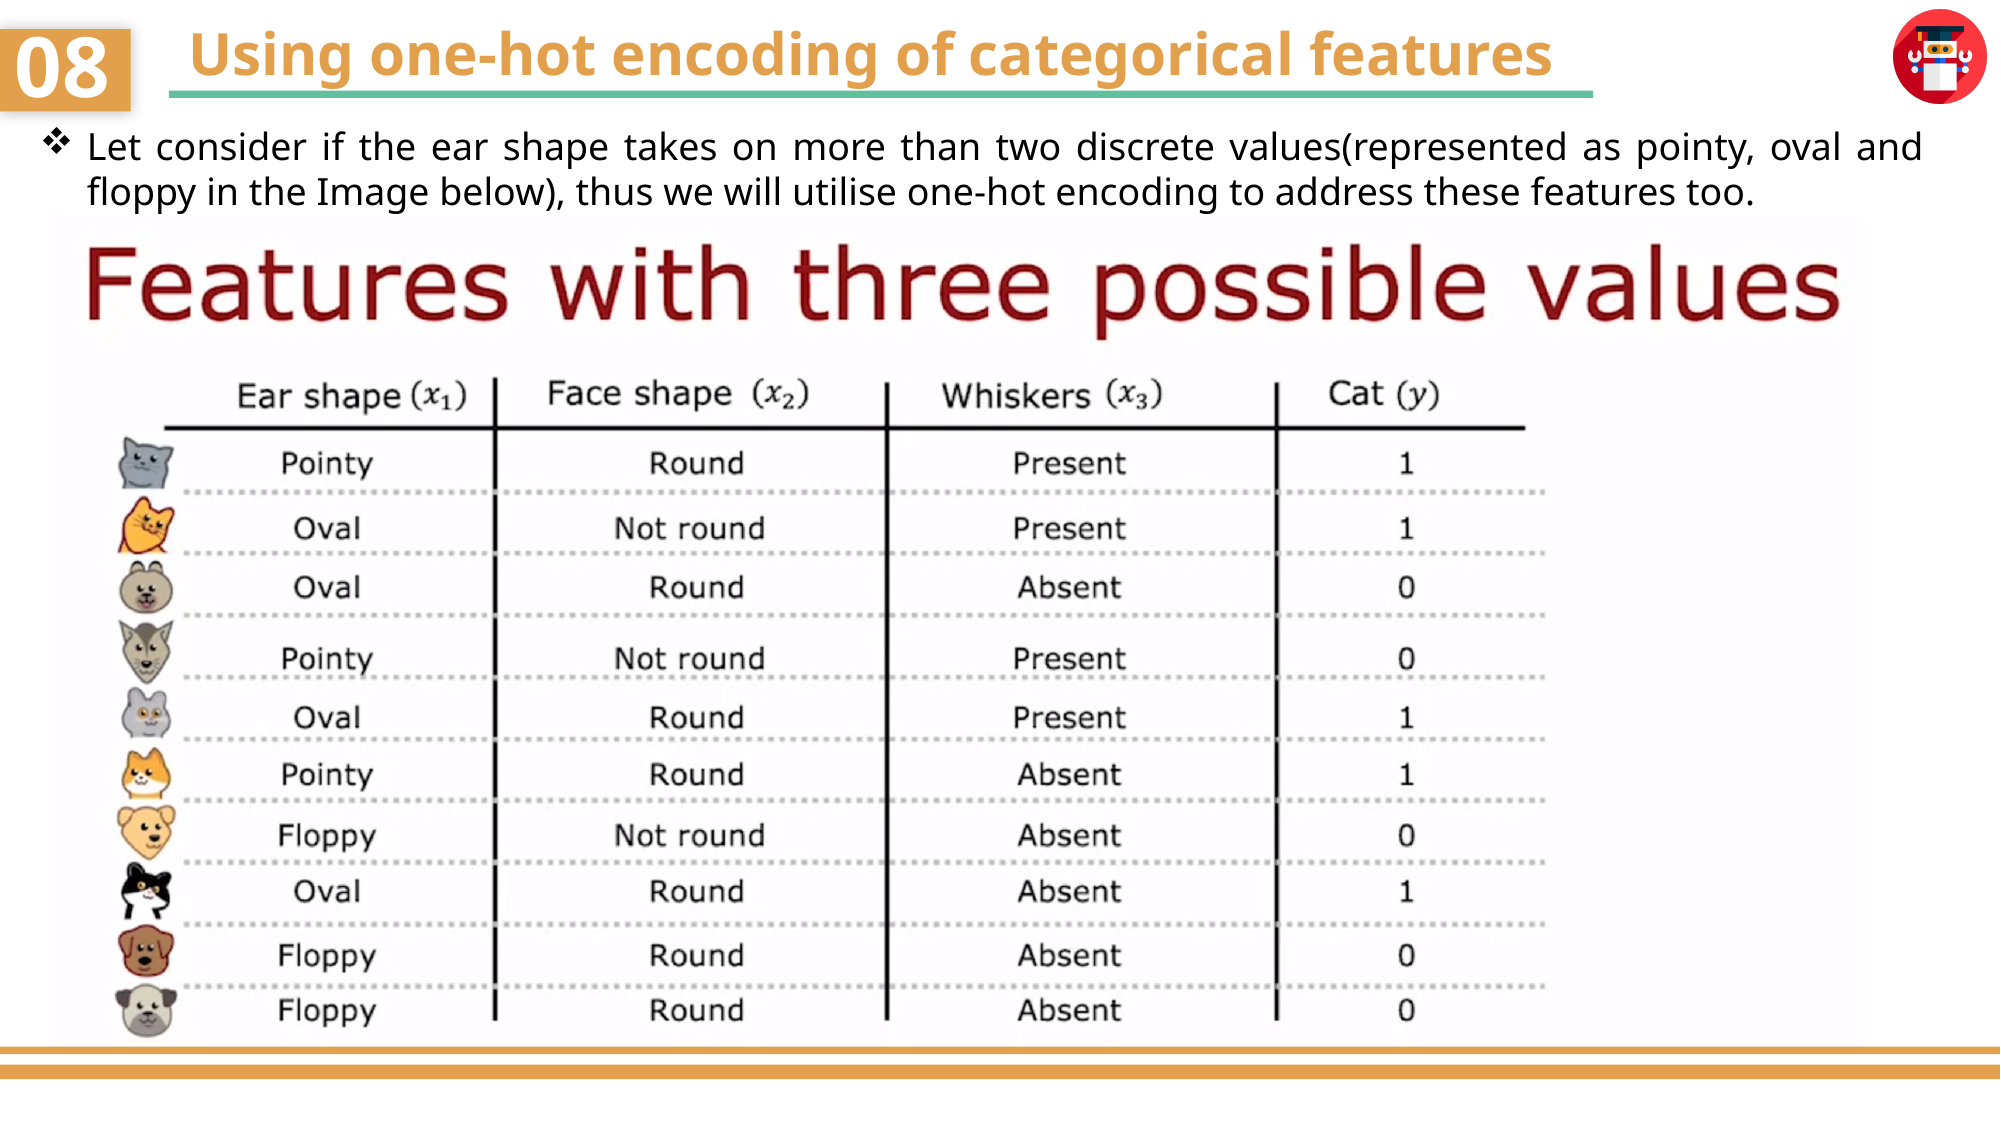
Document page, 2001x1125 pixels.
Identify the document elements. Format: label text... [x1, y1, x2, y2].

text_box Let consider if the ear shape takes on more than two discrete values(represented as pointy, oval and floppy in the Image below), thus we will utilise one-hot encoding to address these features too. [25, 116, 1940, 221]
text_box [168, 89, 1594, 99]
picture [1893, 9, 1987, 104]
list Using one-hot encoding of categorical features [173, 0, 1644, 116]
picture [52, 216, 1861, 1045]
list 08 [0, 29, 131, 112]
